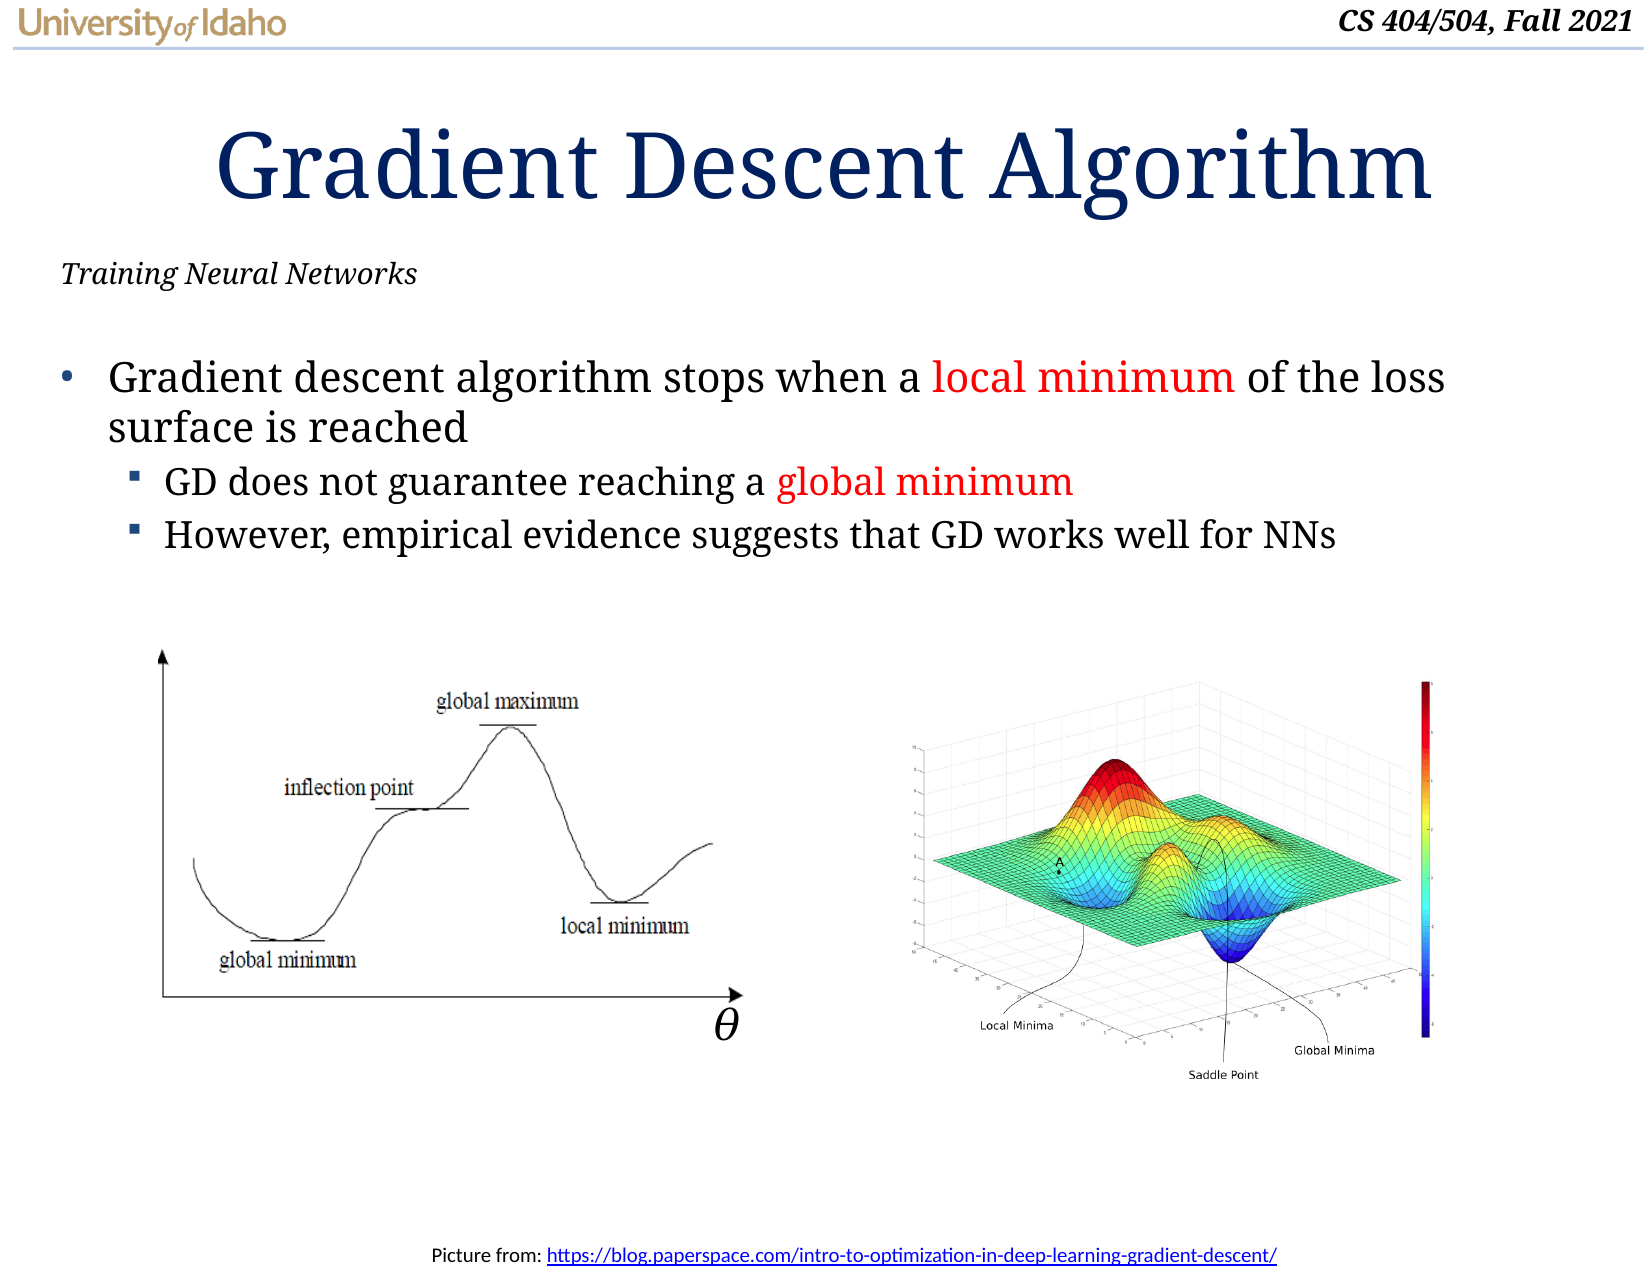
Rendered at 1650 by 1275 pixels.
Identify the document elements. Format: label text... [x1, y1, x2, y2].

title Gradient Descent Algorithm [0, 75, 1650, 248]
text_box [68, 607, 778, 1052]
picture [19, 8, 286, 46]
picture [895, 677, 1449, 1087]
list Training Neural Networks [45, 247, 1062, 306]
list Gradient descent algorithm stops when a local minimum of the loss surface is reached GD does not guarantee reaching a global minimum However, empirical evidence suggests that GD works well for NNs [45, 342, 1618, 1224]
text_box Picture from: https://blog.paperspace.com/intro-to-optimization-in-deep-learning-gradient-descent/ [139, 1234, 1570, 1275]
